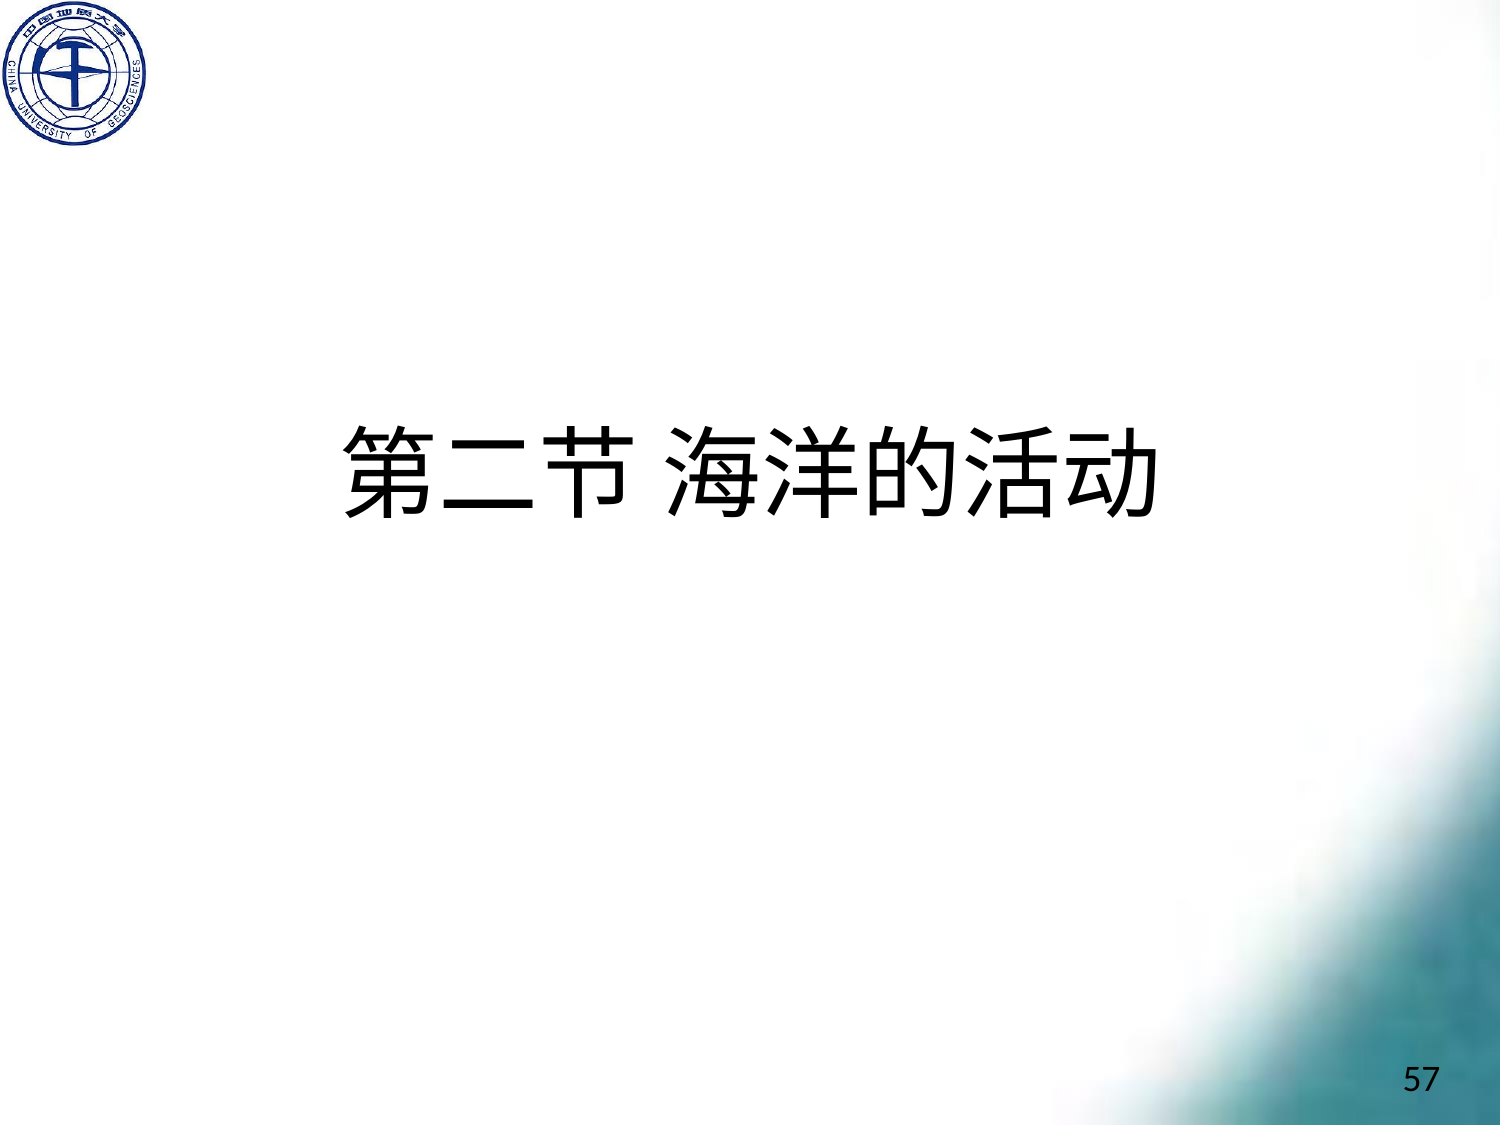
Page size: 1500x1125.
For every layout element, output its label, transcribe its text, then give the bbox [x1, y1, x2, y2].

text_box 57 [1387, 1046, 1500, 1125]
picture [0, 0, 1500, 1125]
title 第二节 海洋的活动 [112, 349, 1388, 591]
